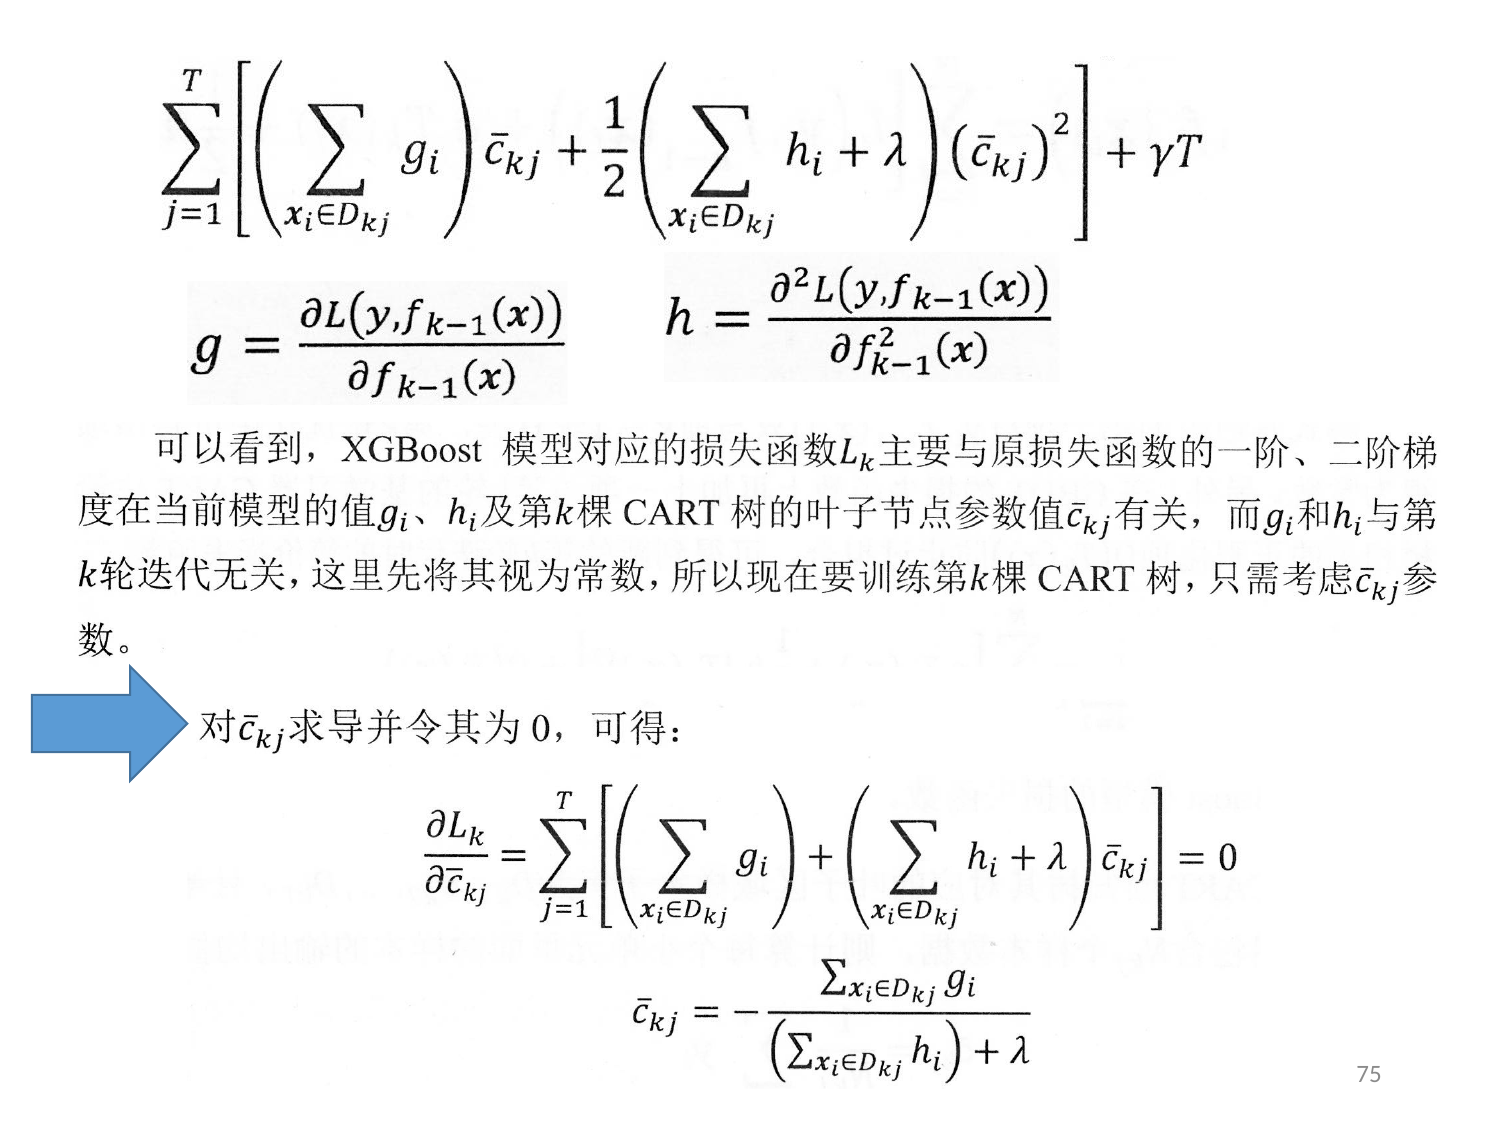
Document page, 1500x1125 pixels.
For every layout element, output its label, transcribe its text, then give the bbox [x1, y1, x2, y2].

picture [187, 281, 568, 405]
slide_number 75 [1059, 1042, 1397, 1103]
picture [159, 56, 1229, 382]
text_box [30, 667, 187, 784]
picture [74, 422, 1450, 667]
picture [187, 699, 1261, 1089]
